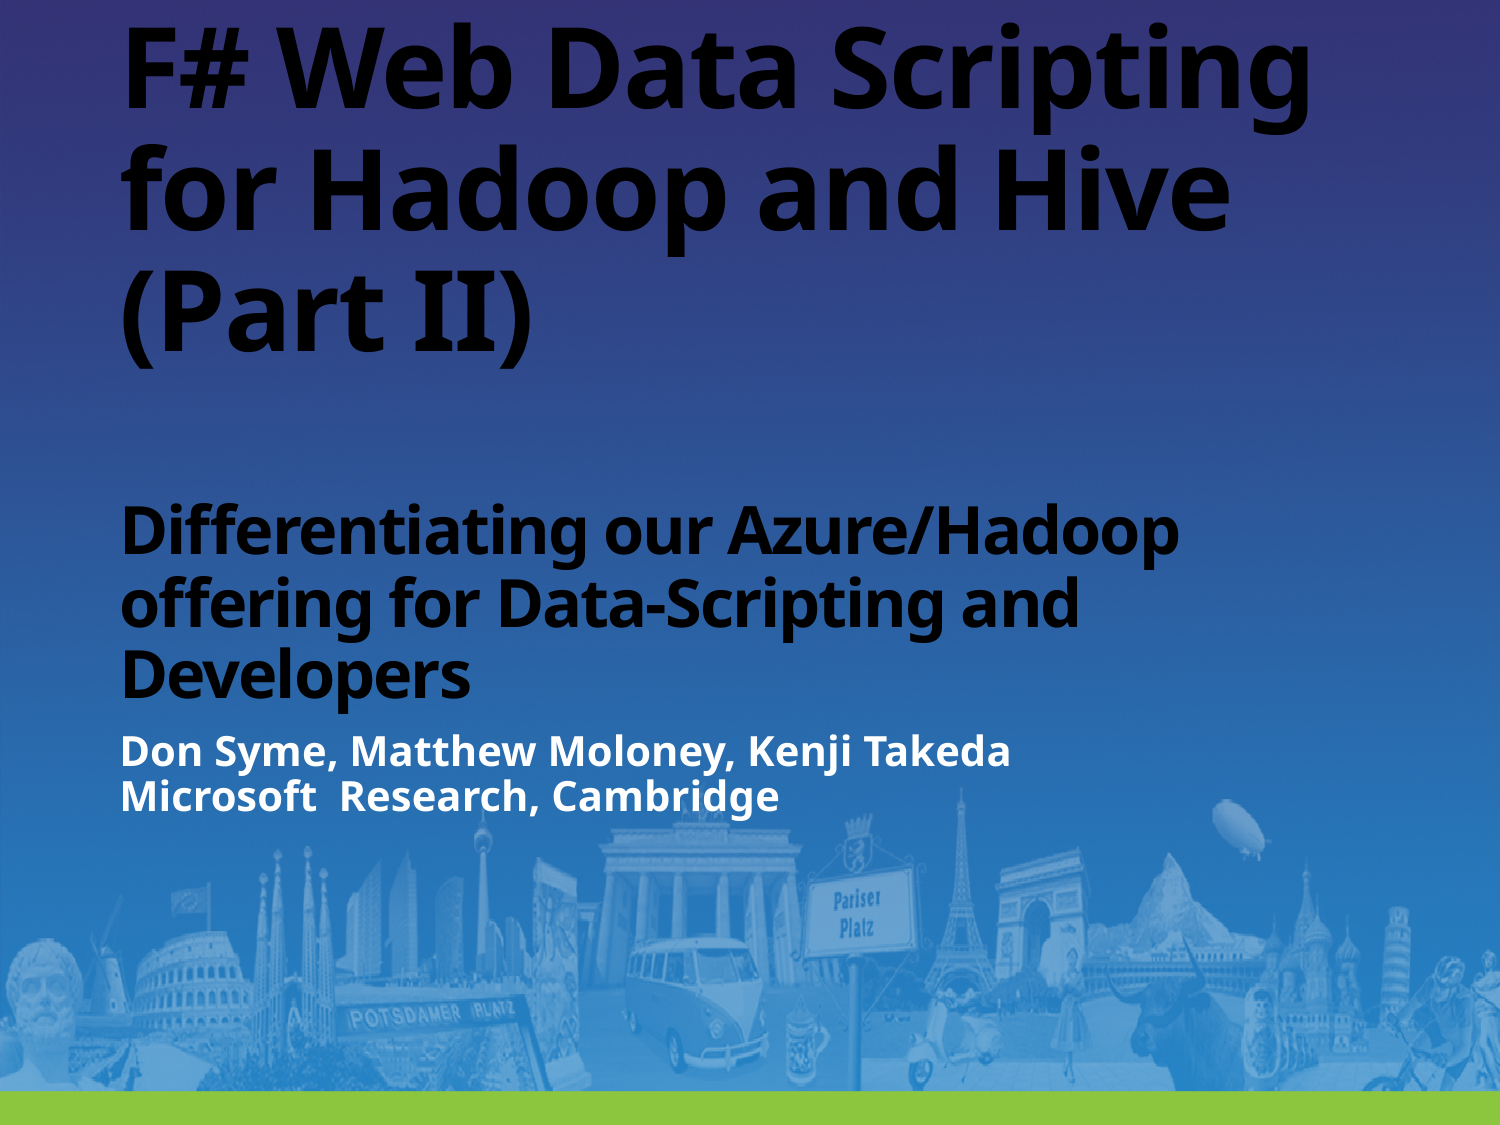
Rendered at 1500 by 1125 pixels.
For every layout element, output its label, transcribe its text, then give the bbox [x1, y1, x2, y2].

picture [0, 0, 1500, 1125]
title F# Web Data Scripting for Hadoop and Hive (Part II) Differentiating our Azure/Hadoop offering for Data-Scripting and Developers [119, 237, 1380, 488]
subtitle Don Syme, Matthew Moloney, Kenji Takeda Microsoft Research, Cambridge [119, 635, 1380, 712]
